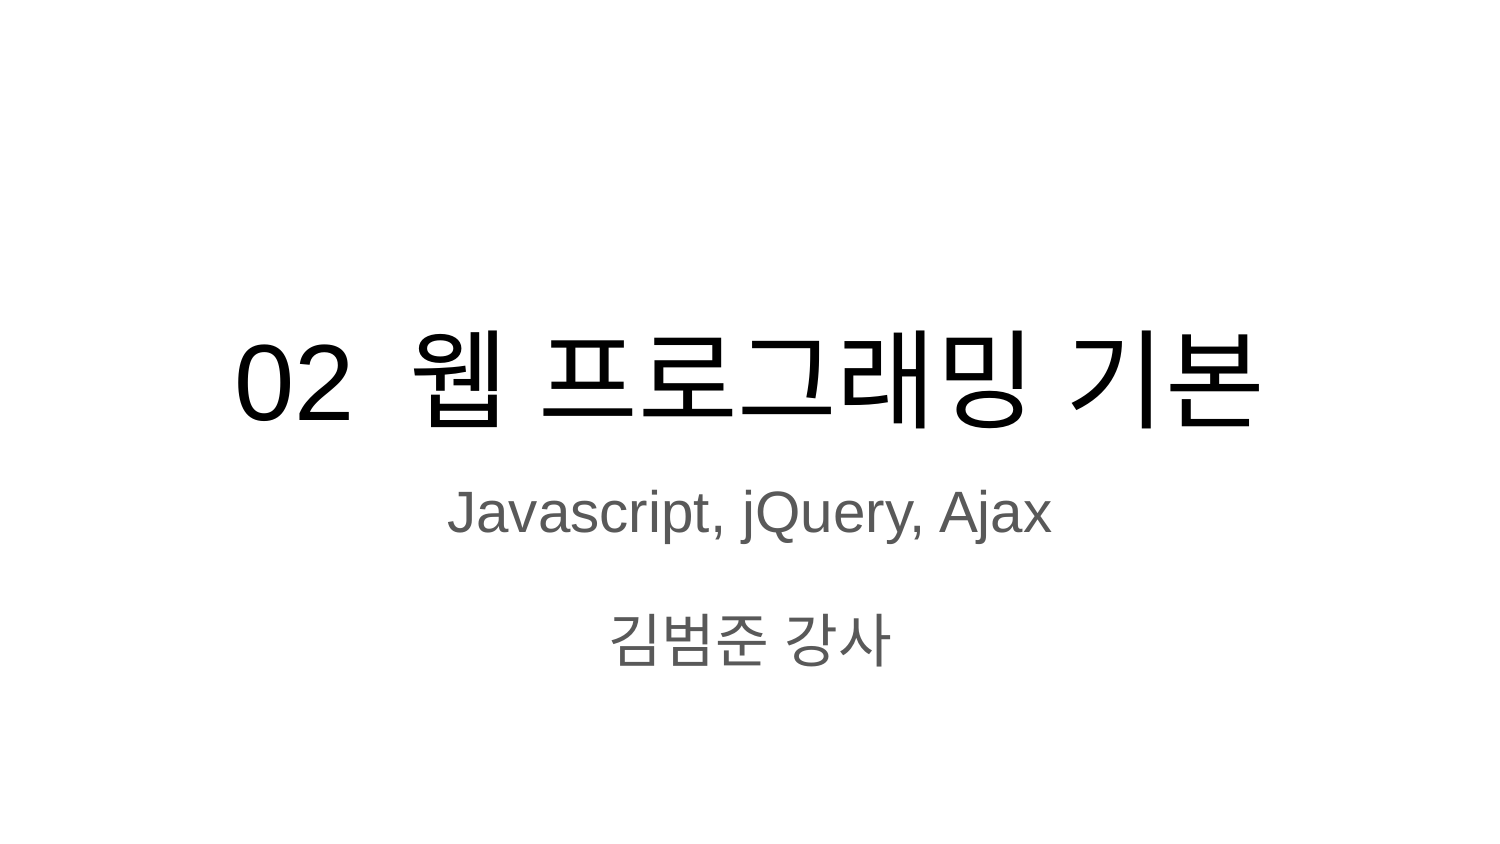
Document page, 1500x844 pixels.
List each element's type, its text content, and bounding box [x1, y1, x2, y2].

title 02 웹 프로그래밍 기본 [51, 122, 1449, 459]
subtitle Javascript, jQuery, Ajax 김범준 강사 [51, 464, 1449, 721]
